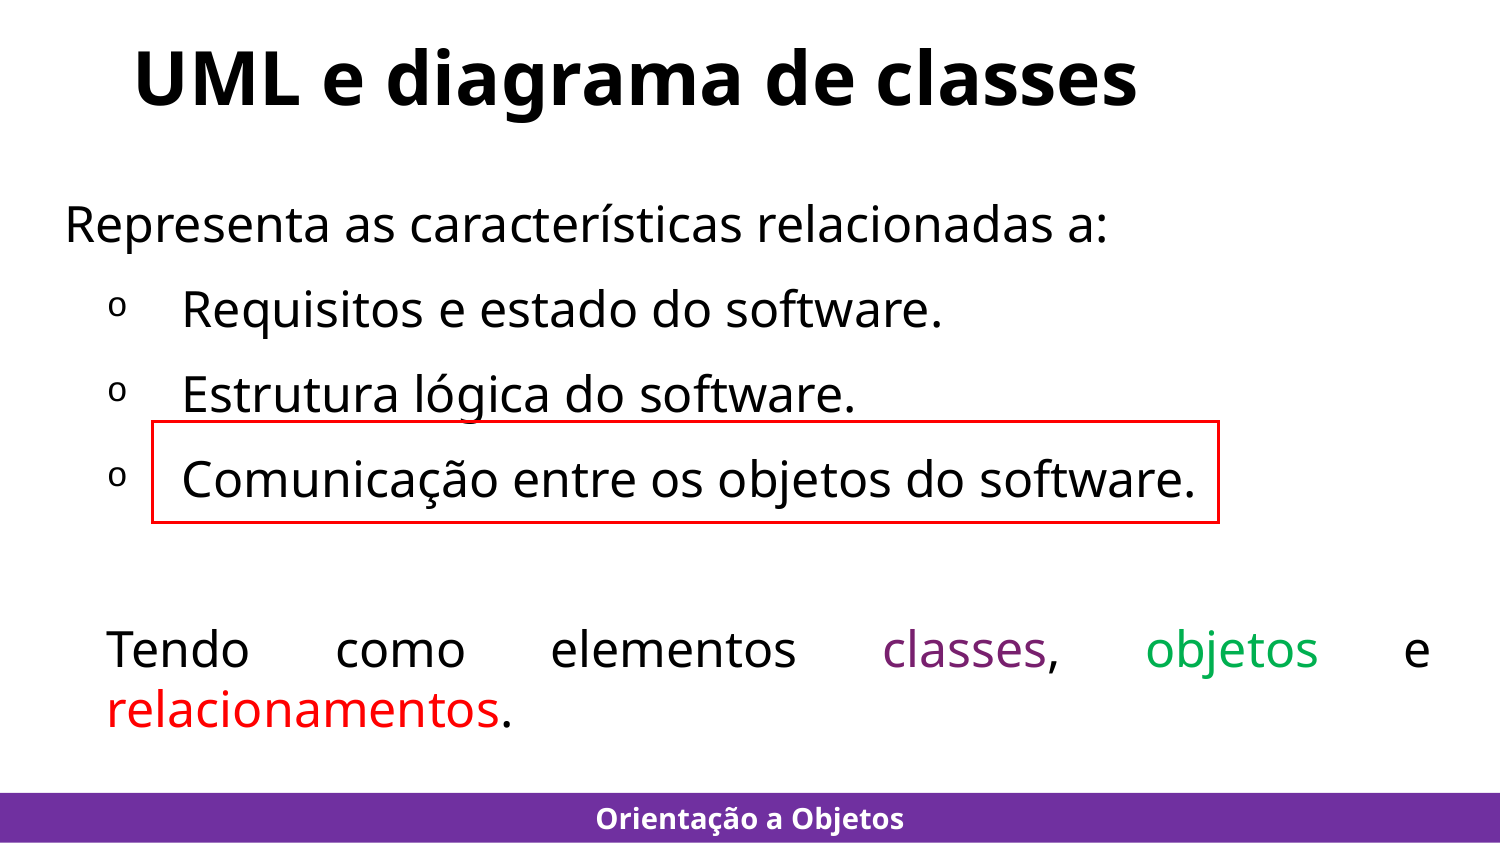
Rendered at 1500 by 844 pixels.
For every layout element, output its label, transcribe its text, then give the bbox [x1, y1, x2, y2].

title UML e diagrama de classes [0, 0, 1500, 164]
list Representa as características relacionadas a: Requisitos e estado do software. Estrutura lógica do software. Comunicação entre os objetos do software. Tendo como elementos classes, objetos e relacionamentos. [49, 163, 1447, 759]
text_box [151, 420, 1220, 524]
